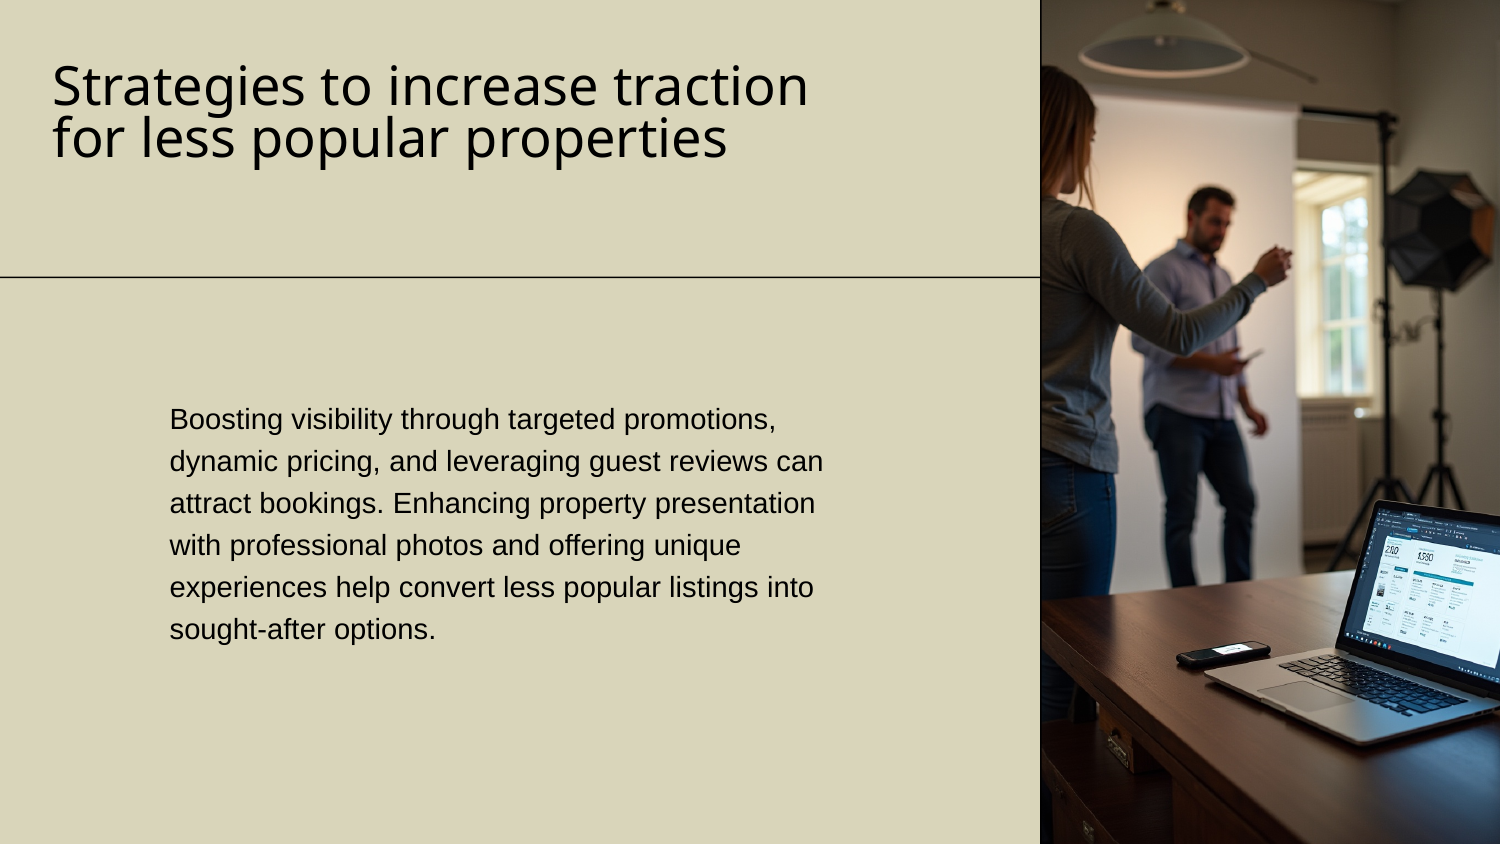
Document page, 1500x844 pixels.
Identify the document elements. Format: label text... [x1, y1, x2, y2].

picture [1042, 0, 1500, 844]
title Strategies to increase traction for less popular properties [37, 48, 911, 253]
list Boosting visibility through targeted promotions, dynamic pricing, and leveraging guest reviews can attract bookings. Enhancing property presentation with professional photos and offering unique experiences help convert less popular listings into sought-after options. [154, 378, 871, 693]
